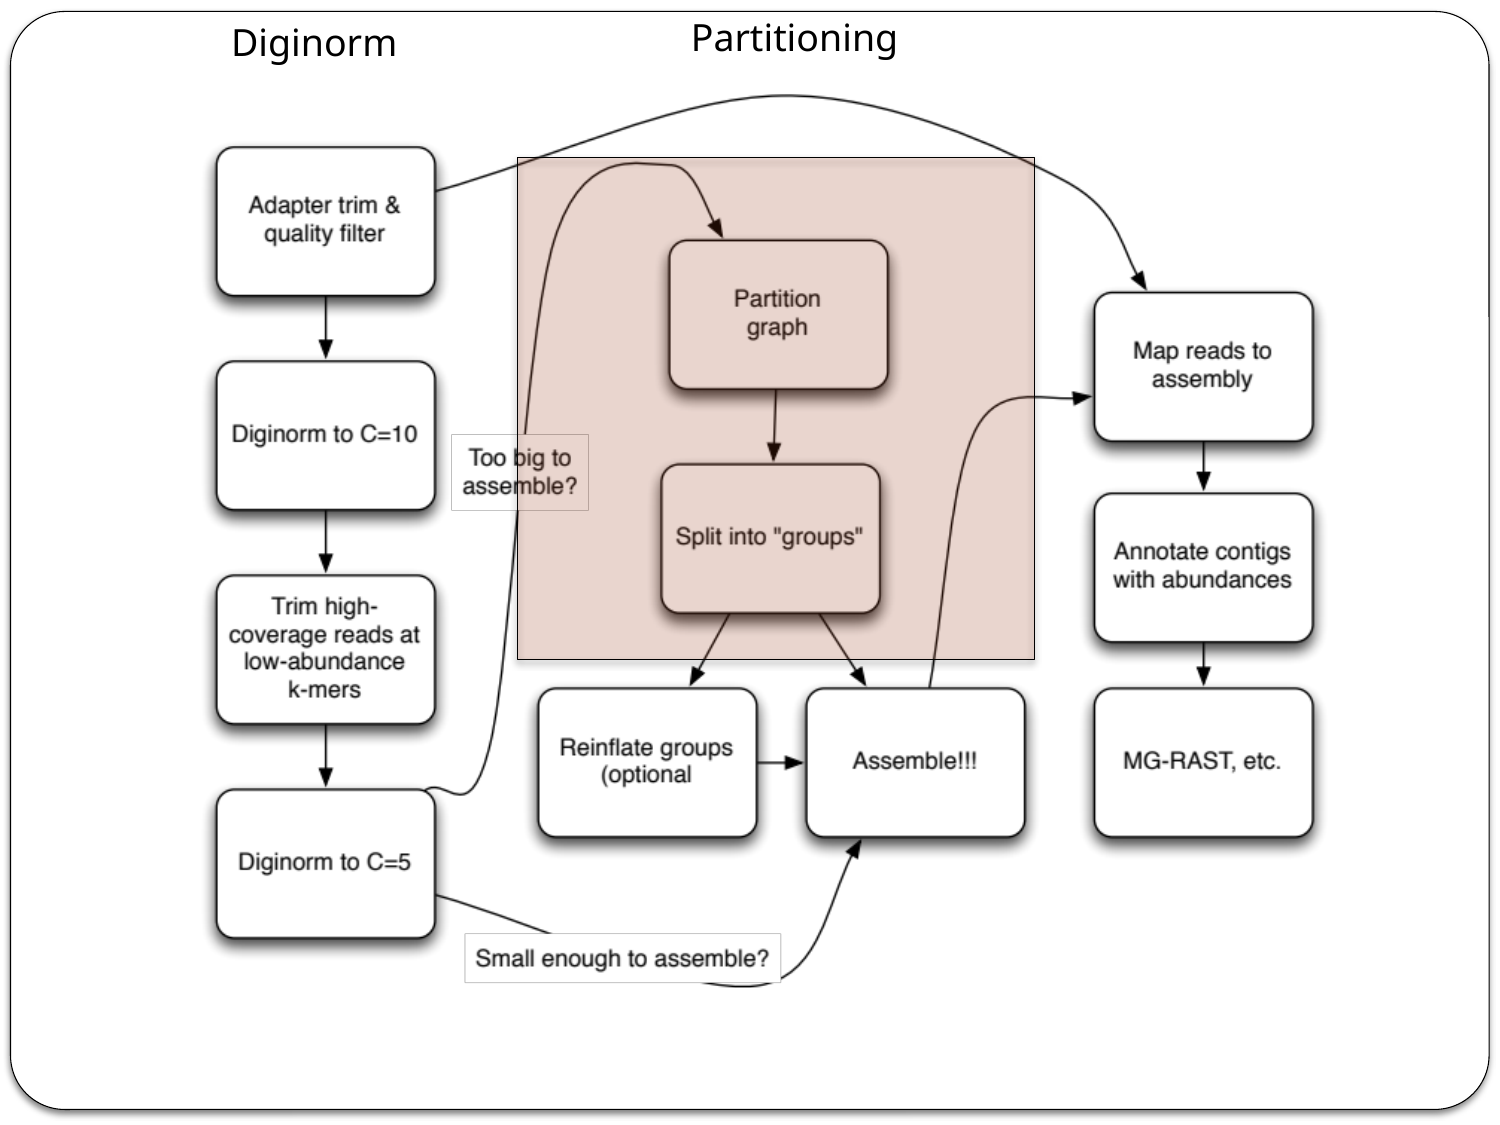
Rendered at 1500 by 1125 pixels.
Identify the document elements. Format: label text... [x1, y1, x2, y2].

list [0, 90, 1500, 988]
text_box Diginorm [216, 11, 413, 72]
text_box Partitioning [676, 6, 914, 67]
